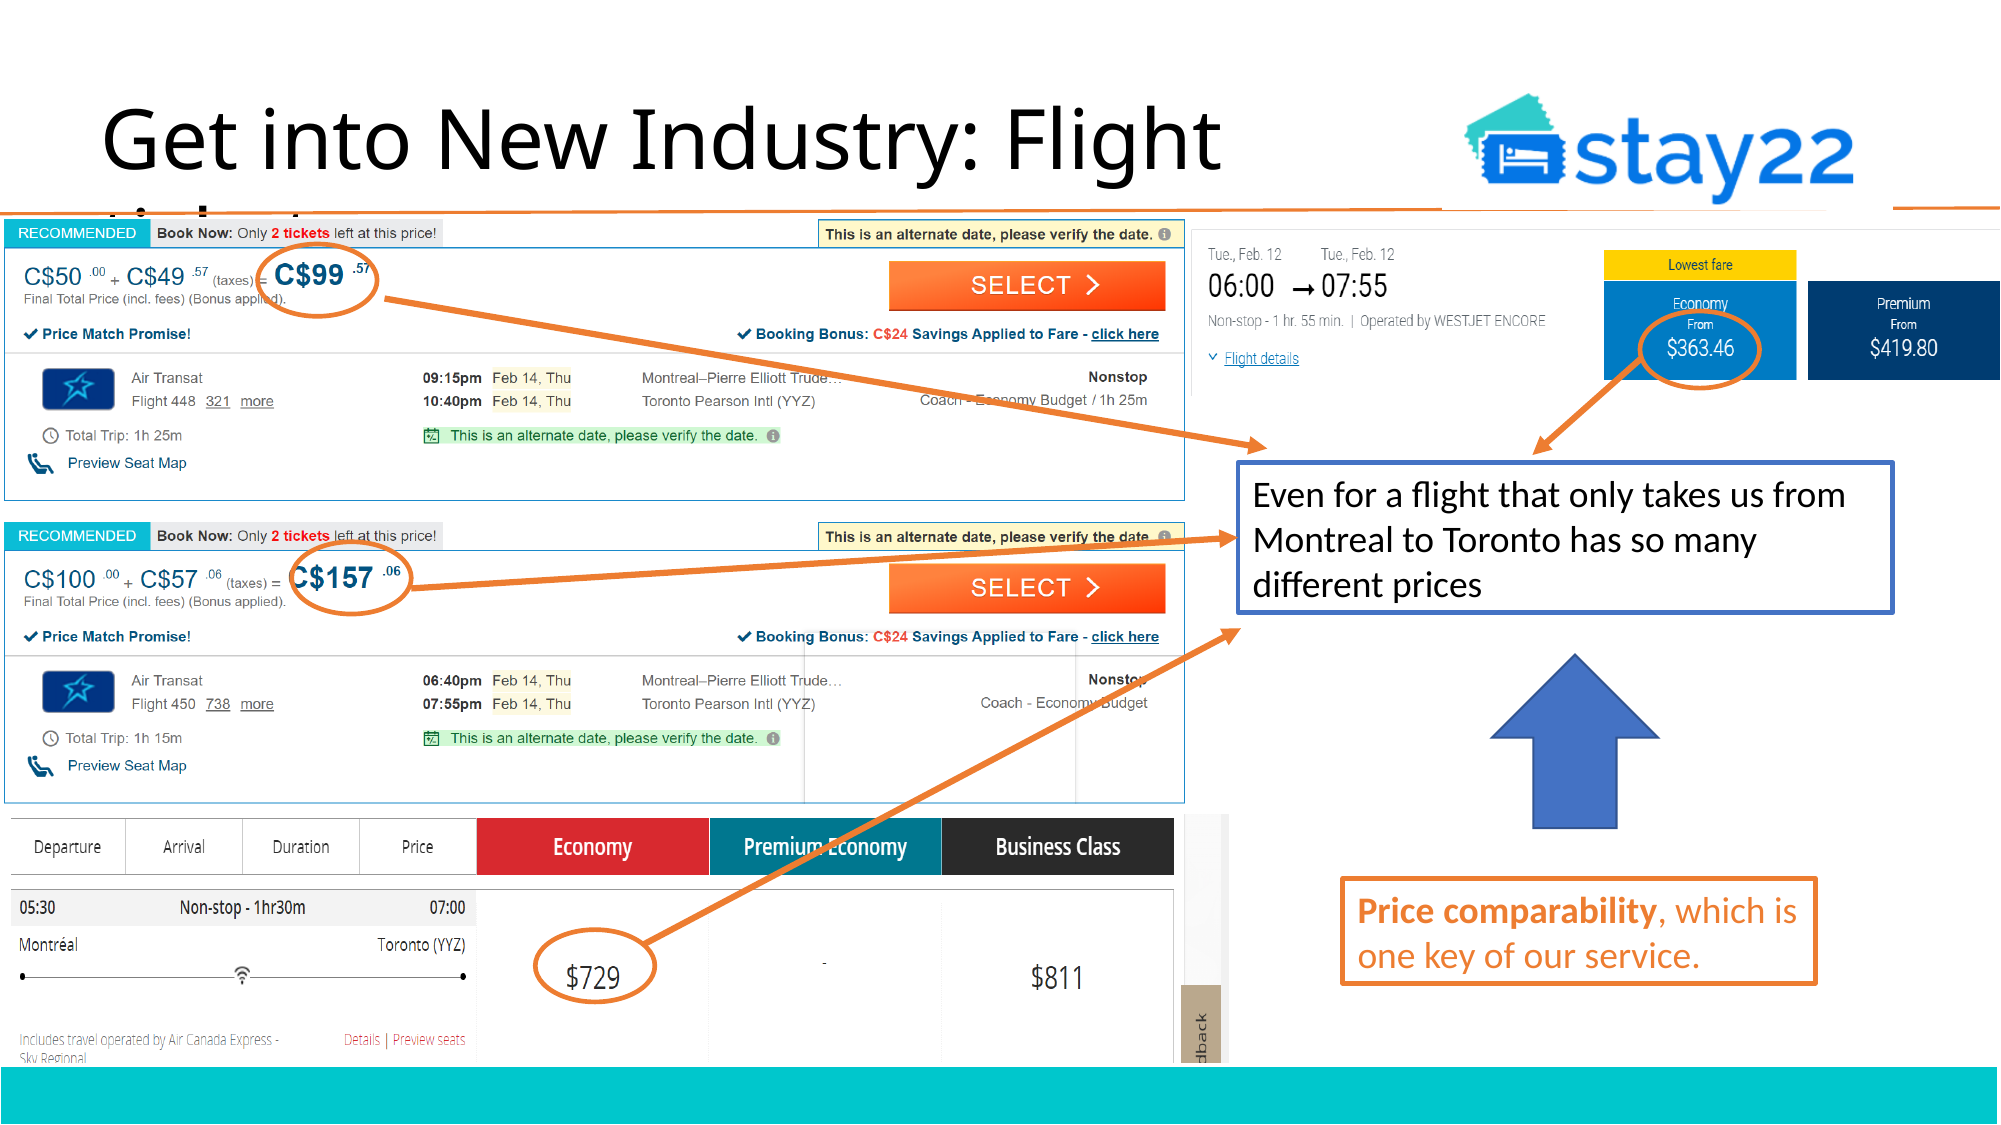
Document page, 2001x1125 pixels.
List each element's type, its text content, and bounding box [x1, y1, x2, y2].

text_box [644, 628, 1241, 945]
text_box Get into New Industry: Flight tickets [85, 78, 1415, 207]
text_box Get into New Industry: Flight tickets [85, 214, 1415, 221]
picture [11, 814, 1229, 1083]
text_box Price comparability, which is one key of our service. [1342, 878, 1816, 984]
text_box [1489, 653, 1661, 830]
picture [0, 217, 2000, 804]
picture [1442, 91, 1893, 210]
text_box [384, 298, 1268, 449]
text_box [0, 1063, 2000, 1125]
text_box Even for a flight that only takes us from Montreal to Toronto has so many different prices [1238, 462, 1893, 613]
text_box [1532, 357, 1642, 456]
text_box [411, 538, 1239, 589]
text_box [0, 207, 2000, 214]
